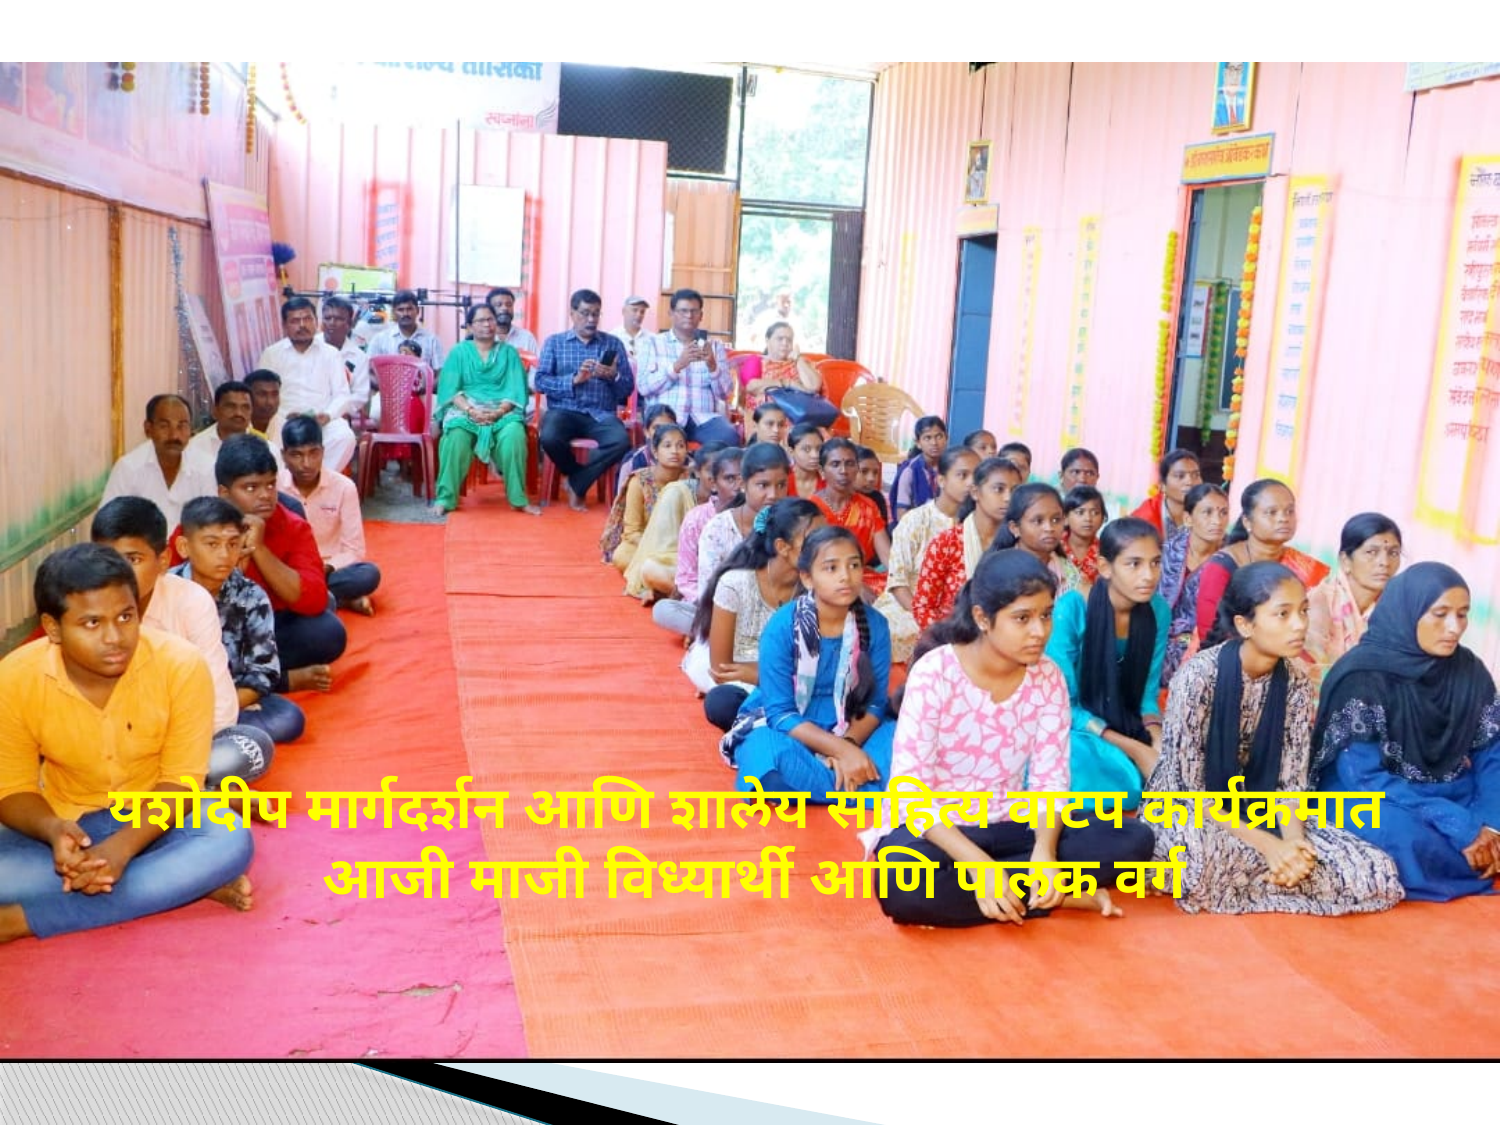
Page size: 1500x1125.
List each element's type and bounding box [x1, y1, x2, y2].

picture [0, 62, 1500, 1063]
